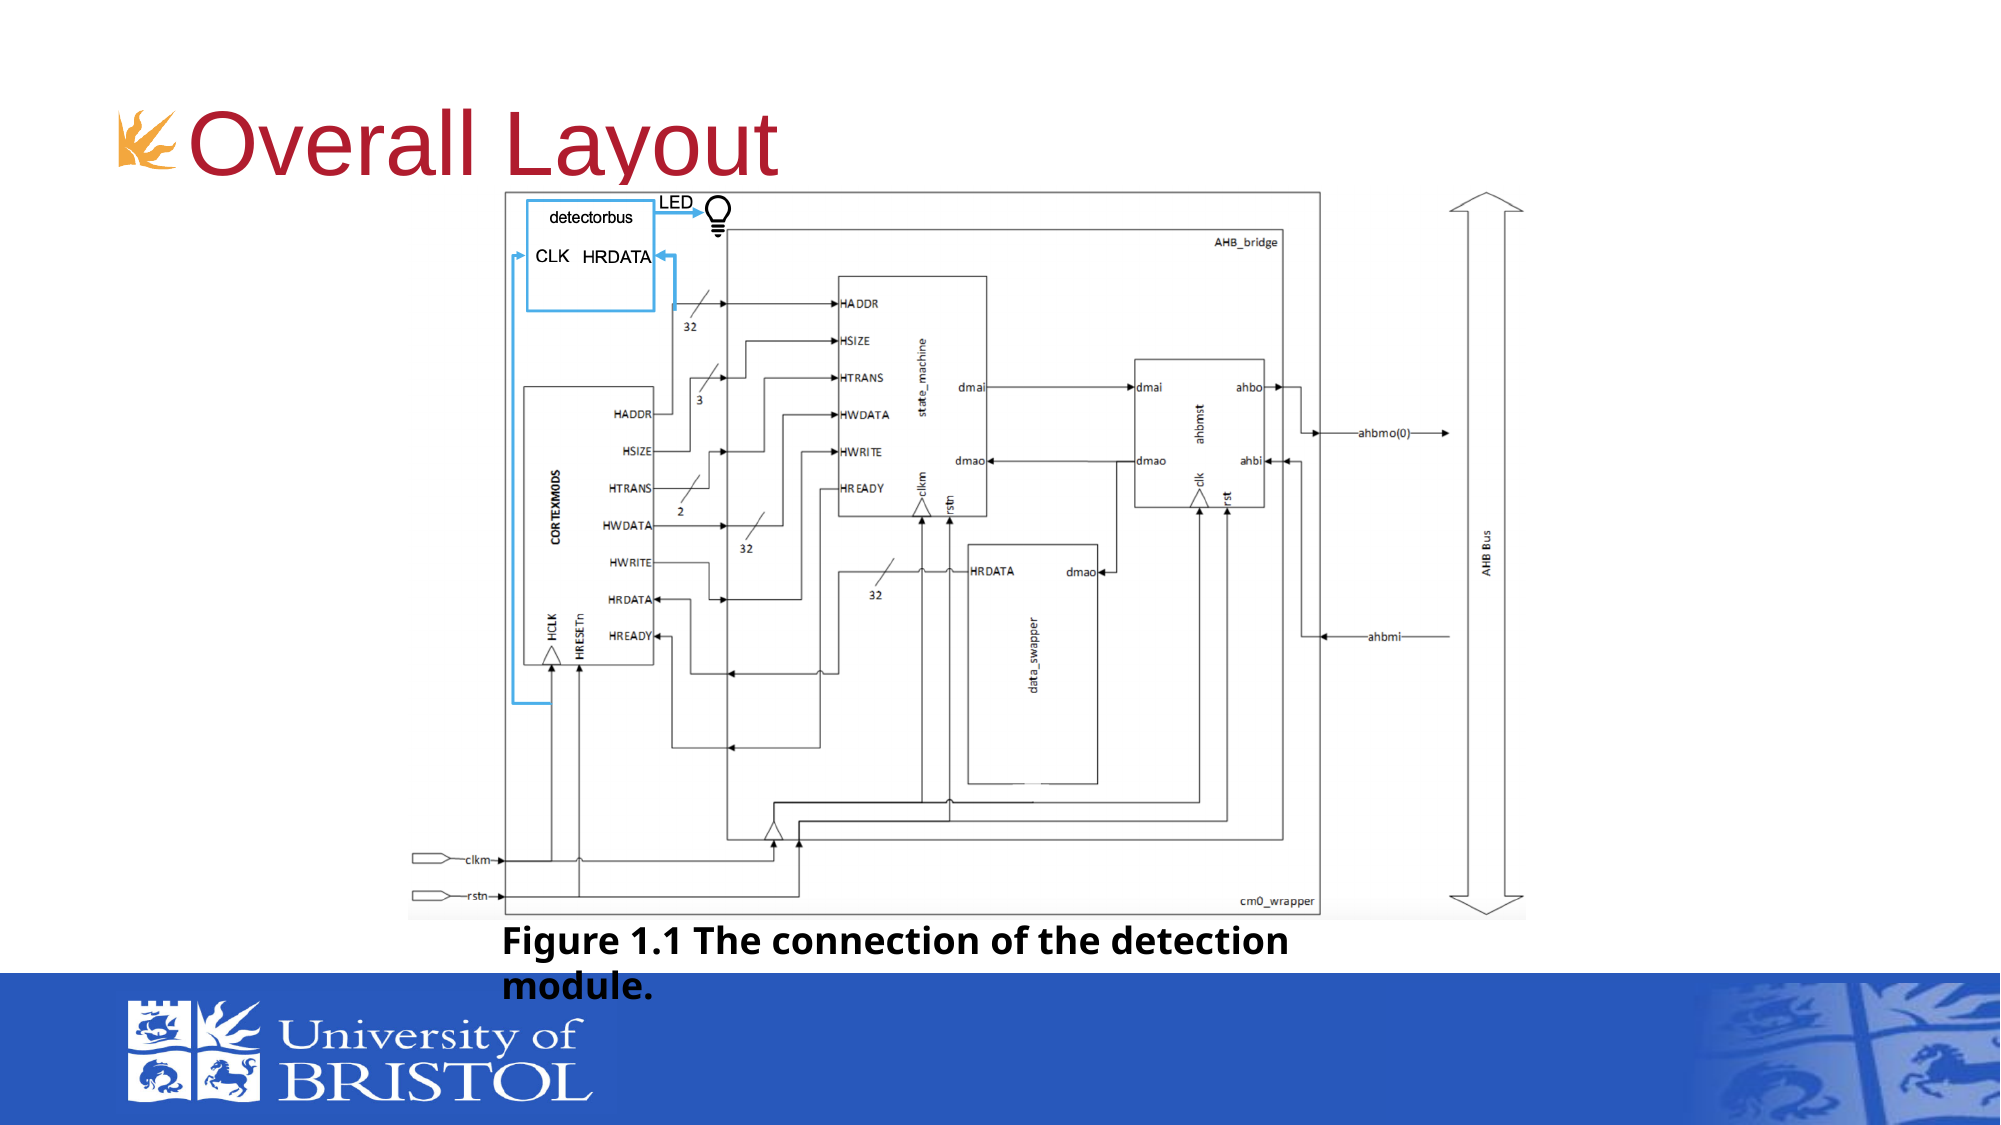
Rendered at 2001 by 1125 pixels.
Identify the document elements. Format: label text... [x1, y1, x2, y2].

title Overall Layout [99, 45, 1900, 233]
text_box Figure 1.1 The connection of the detection module. [486, 928, 1386, 1015]
picture [407, 184, 1527, 921]
picture [1386, 983, 2000, 1125]
picture [114, 106, 182, 171]
picture [116, 991, 617, 1114]
